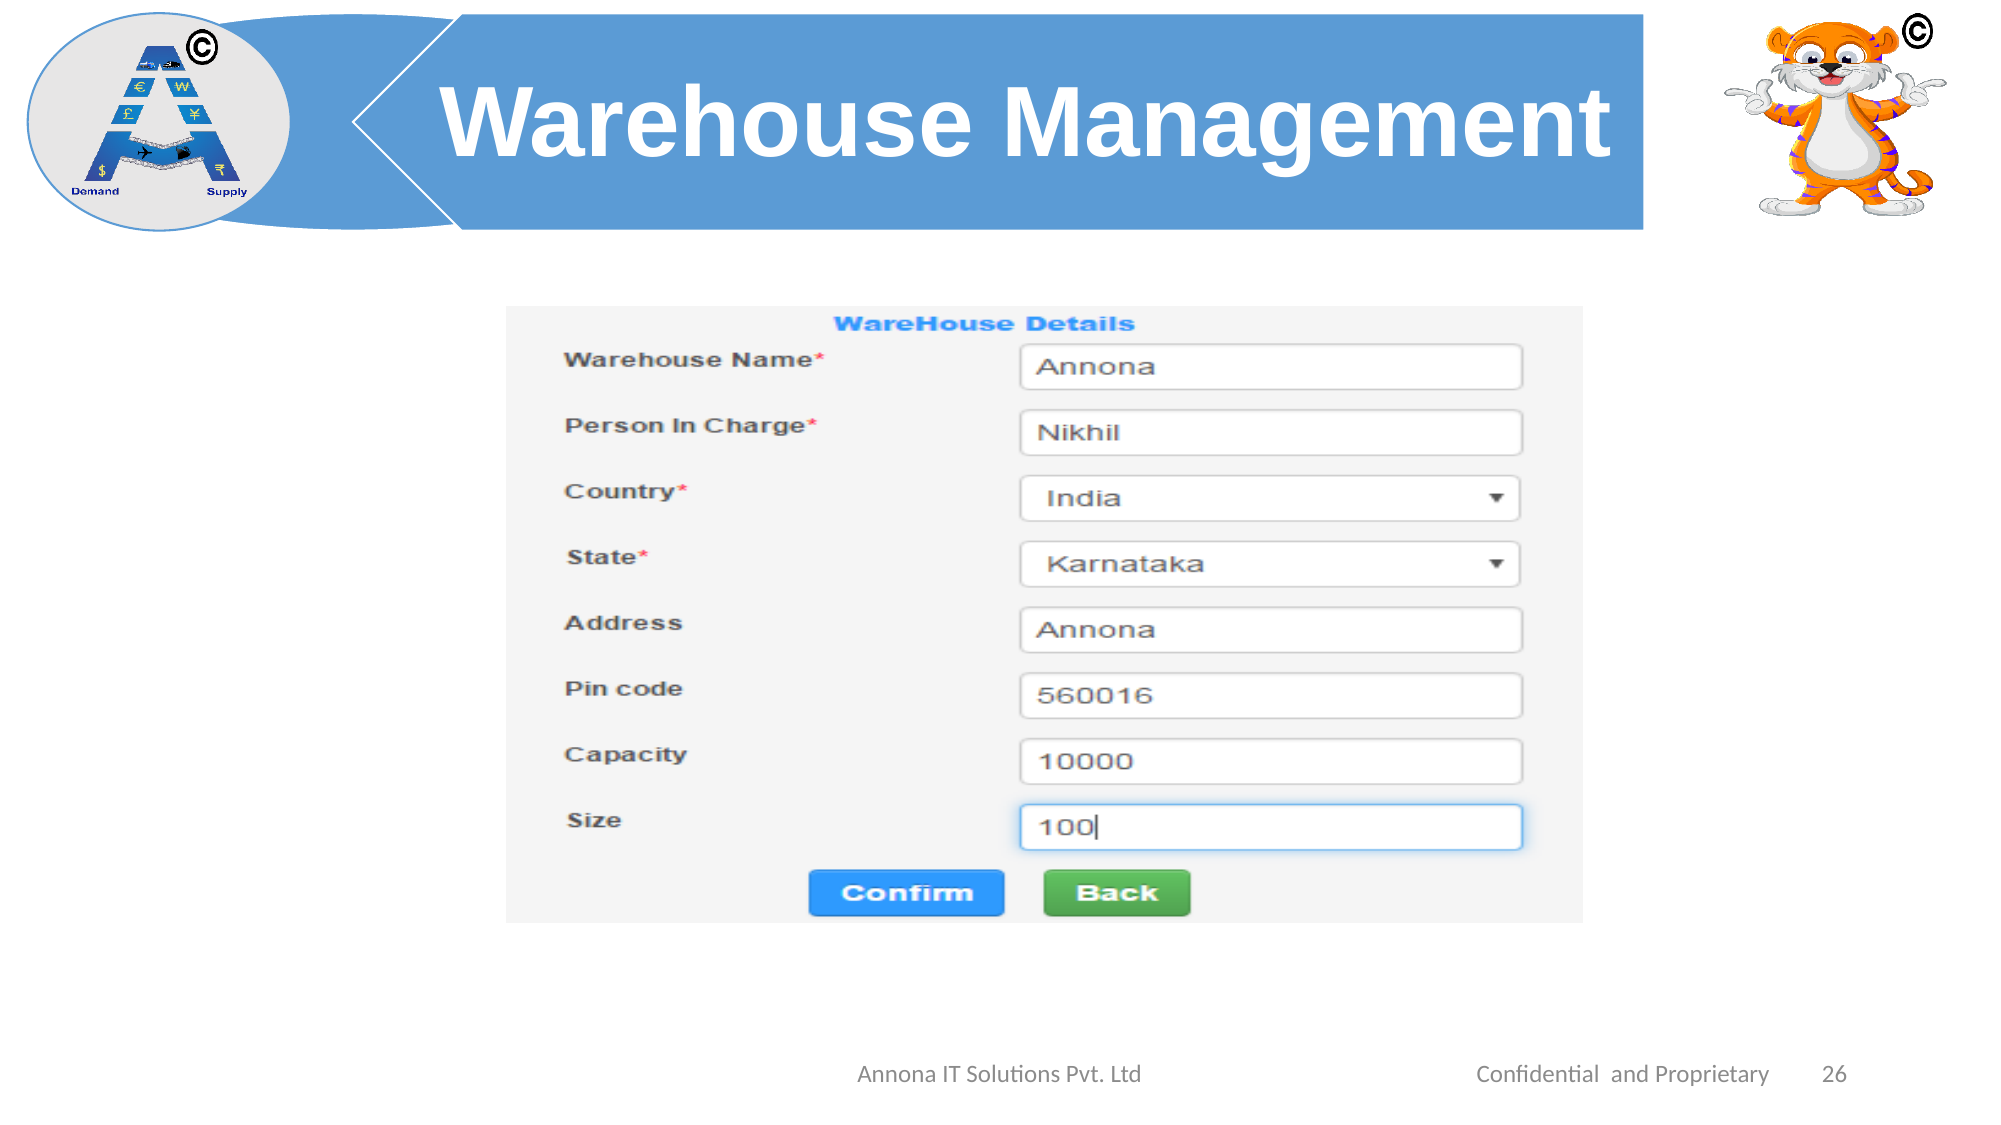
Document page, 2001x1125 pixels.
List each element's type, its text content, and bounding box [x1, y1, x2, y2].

slide_number Confidential and Proprietary 26 [1412, 1042, 1863, 1103]
picture [186, 29, 218, 65]
picture [506, 306, 1583, 923]
picture [1700, 13, 1970, 224]
footer Annona IT Solutions Pvt. Ltd [662, 1042, 1338, 1103]
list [71, 46, 247, 197]
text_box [27, 13, 1970, 231]
